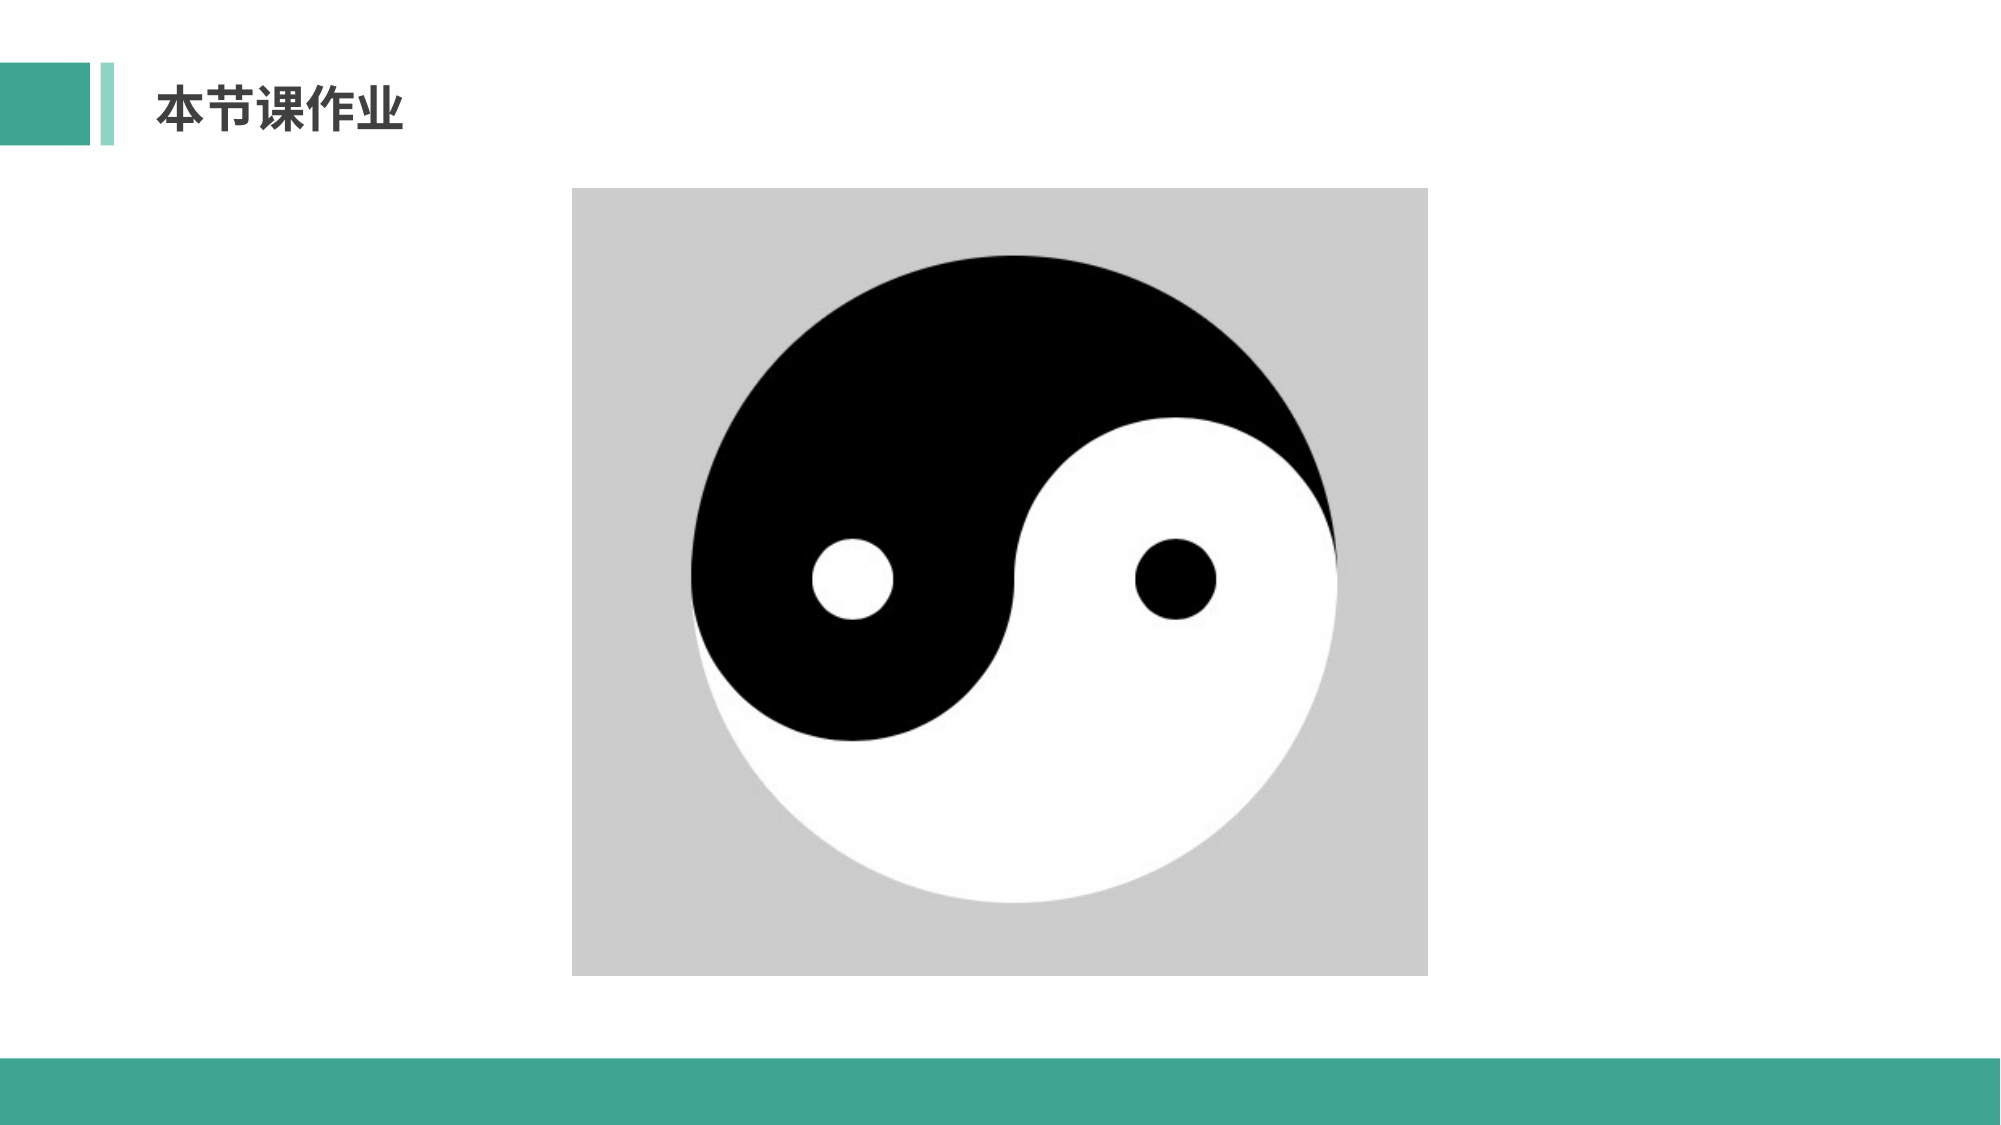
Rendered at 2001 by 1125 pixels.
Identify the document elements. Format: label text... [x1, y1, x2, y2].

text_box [0, 62, 114, 146]
picture [572, 188, 1428, 976]
text_box [0, 1057, 2000, 1125]
text_box 本节课作业 [140, 69, 633, 145]
